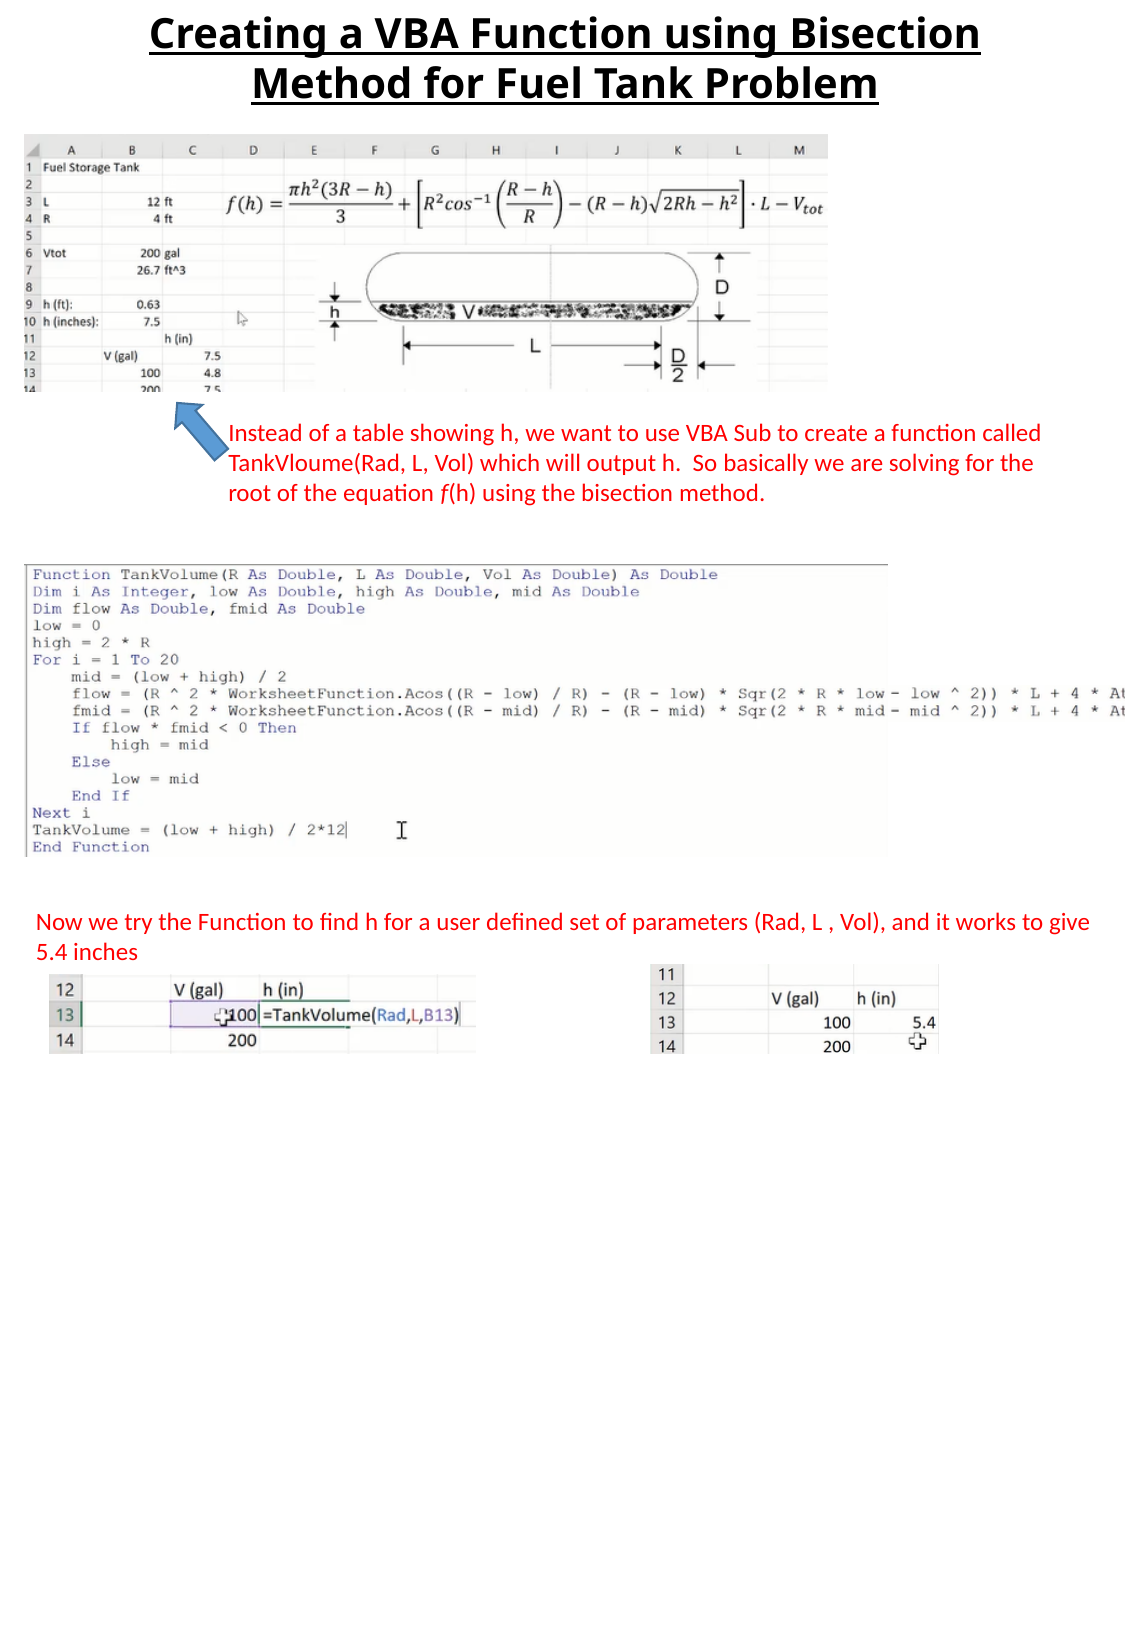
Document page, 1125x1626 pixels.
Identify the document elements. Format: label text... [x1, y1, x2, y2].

text_box [173, 401, 213, 461]
picture [24, 134, 828, 392]
picture [650, 964, 939, 1054]
text_box Creating a VBA Function using Bisection Method for Fuel Tank Problem [102, 0, 1029, 115]
picture [49, 974, 476, 1054]
text_box Now we try the Function to find h for a user defined set of parameters (Rad, L , Vol), and it works to give 5.4 inches [21, 898, 1110, 973]
text_box Instead of a table showing h, we want to use VBA Sub to create a function called TankVloume(Rad, L, Vol) which will output h. So basically we are solving for the root of the equation f(h) using the bisection method. [213, 409, 1080, 514]
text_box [23, 564, 1125, 857]
